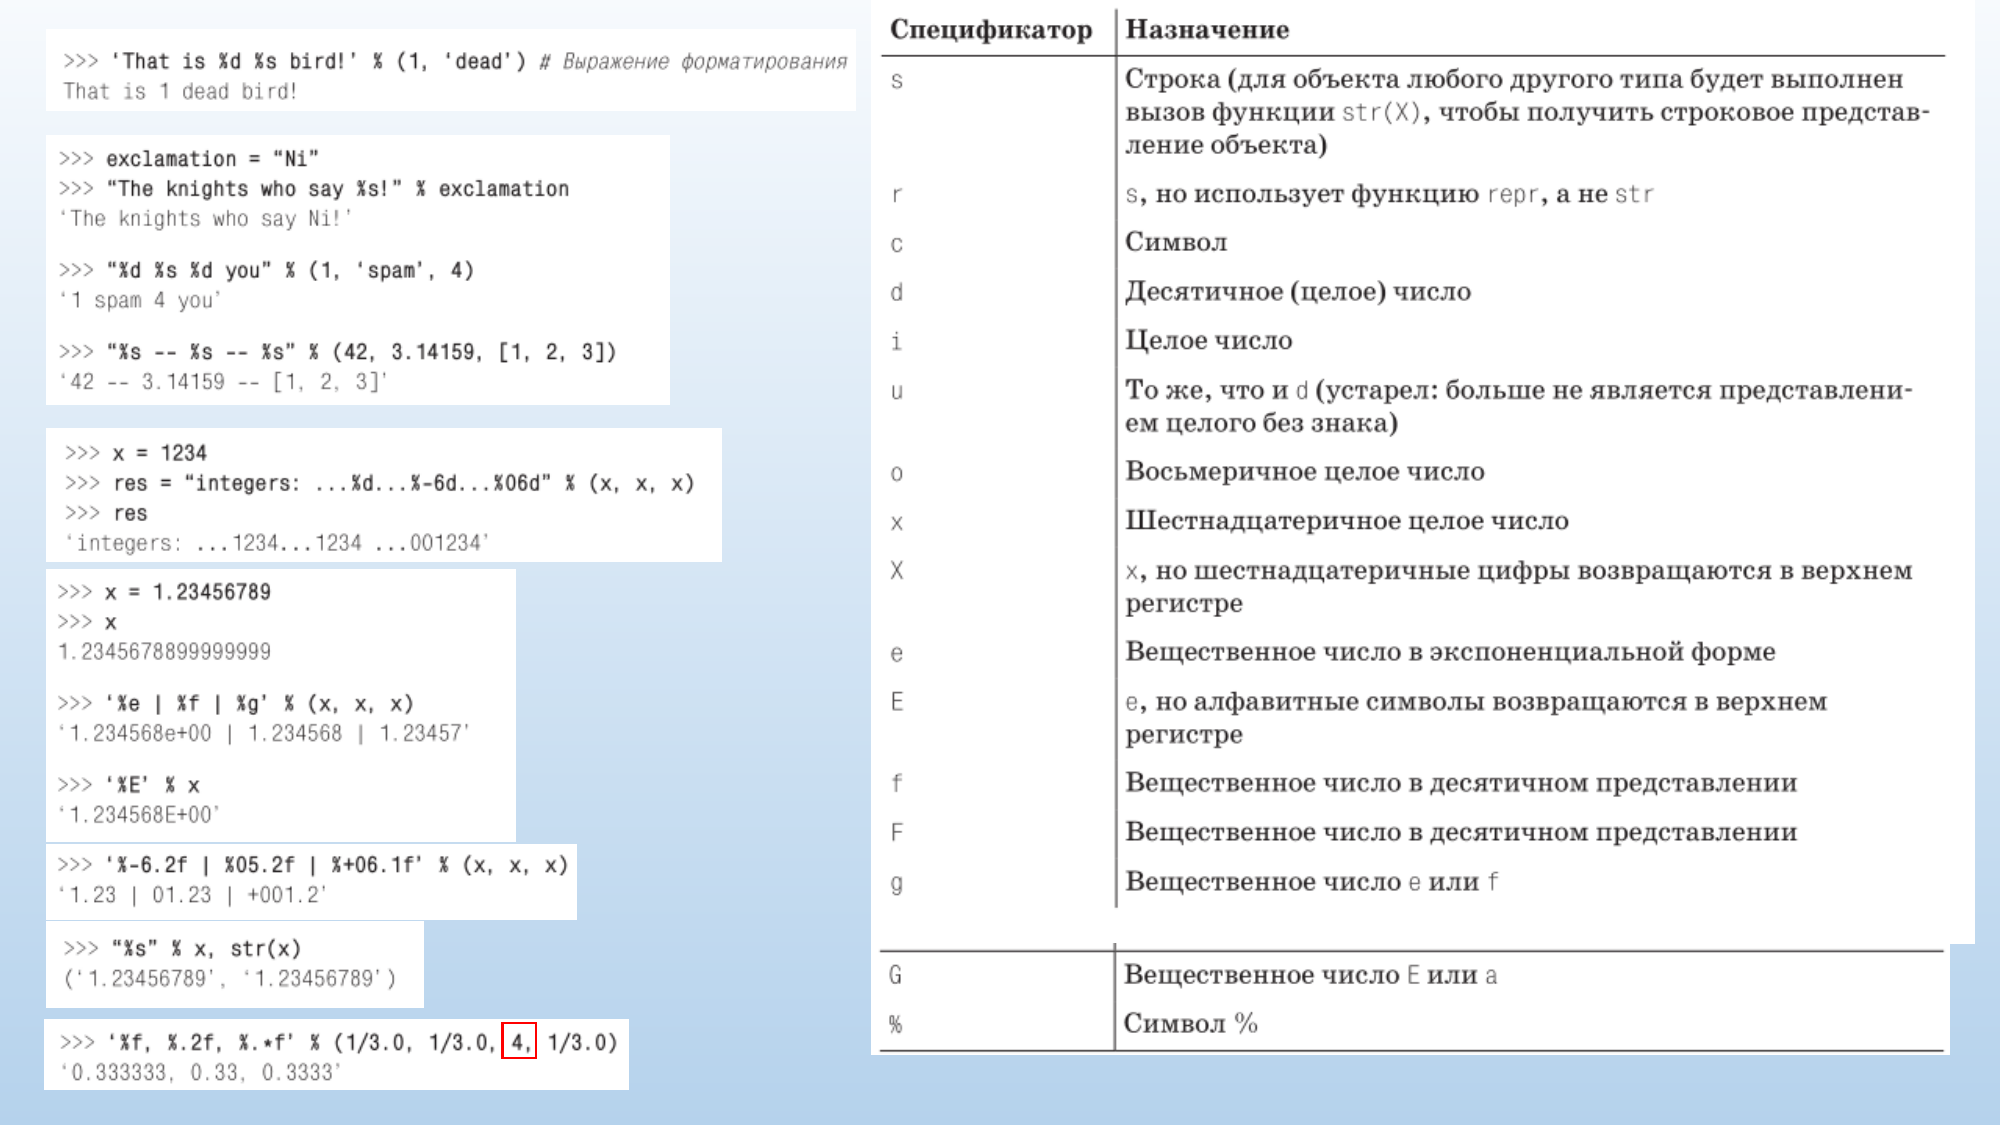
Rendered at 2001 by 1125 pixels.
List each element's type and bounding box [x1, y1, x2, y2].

picture [46, 135, 670, 405]
picture [44, 1019, 629, 1090]
picture [46, 29, 856, 111]
picture [870, 0, 1975, 1055]
picture [46, 569, 516, 842]
picture [46, 844, 577, 920]
picture [46, 428, 722, 562]
picture [46, 921, 424, 1008]
